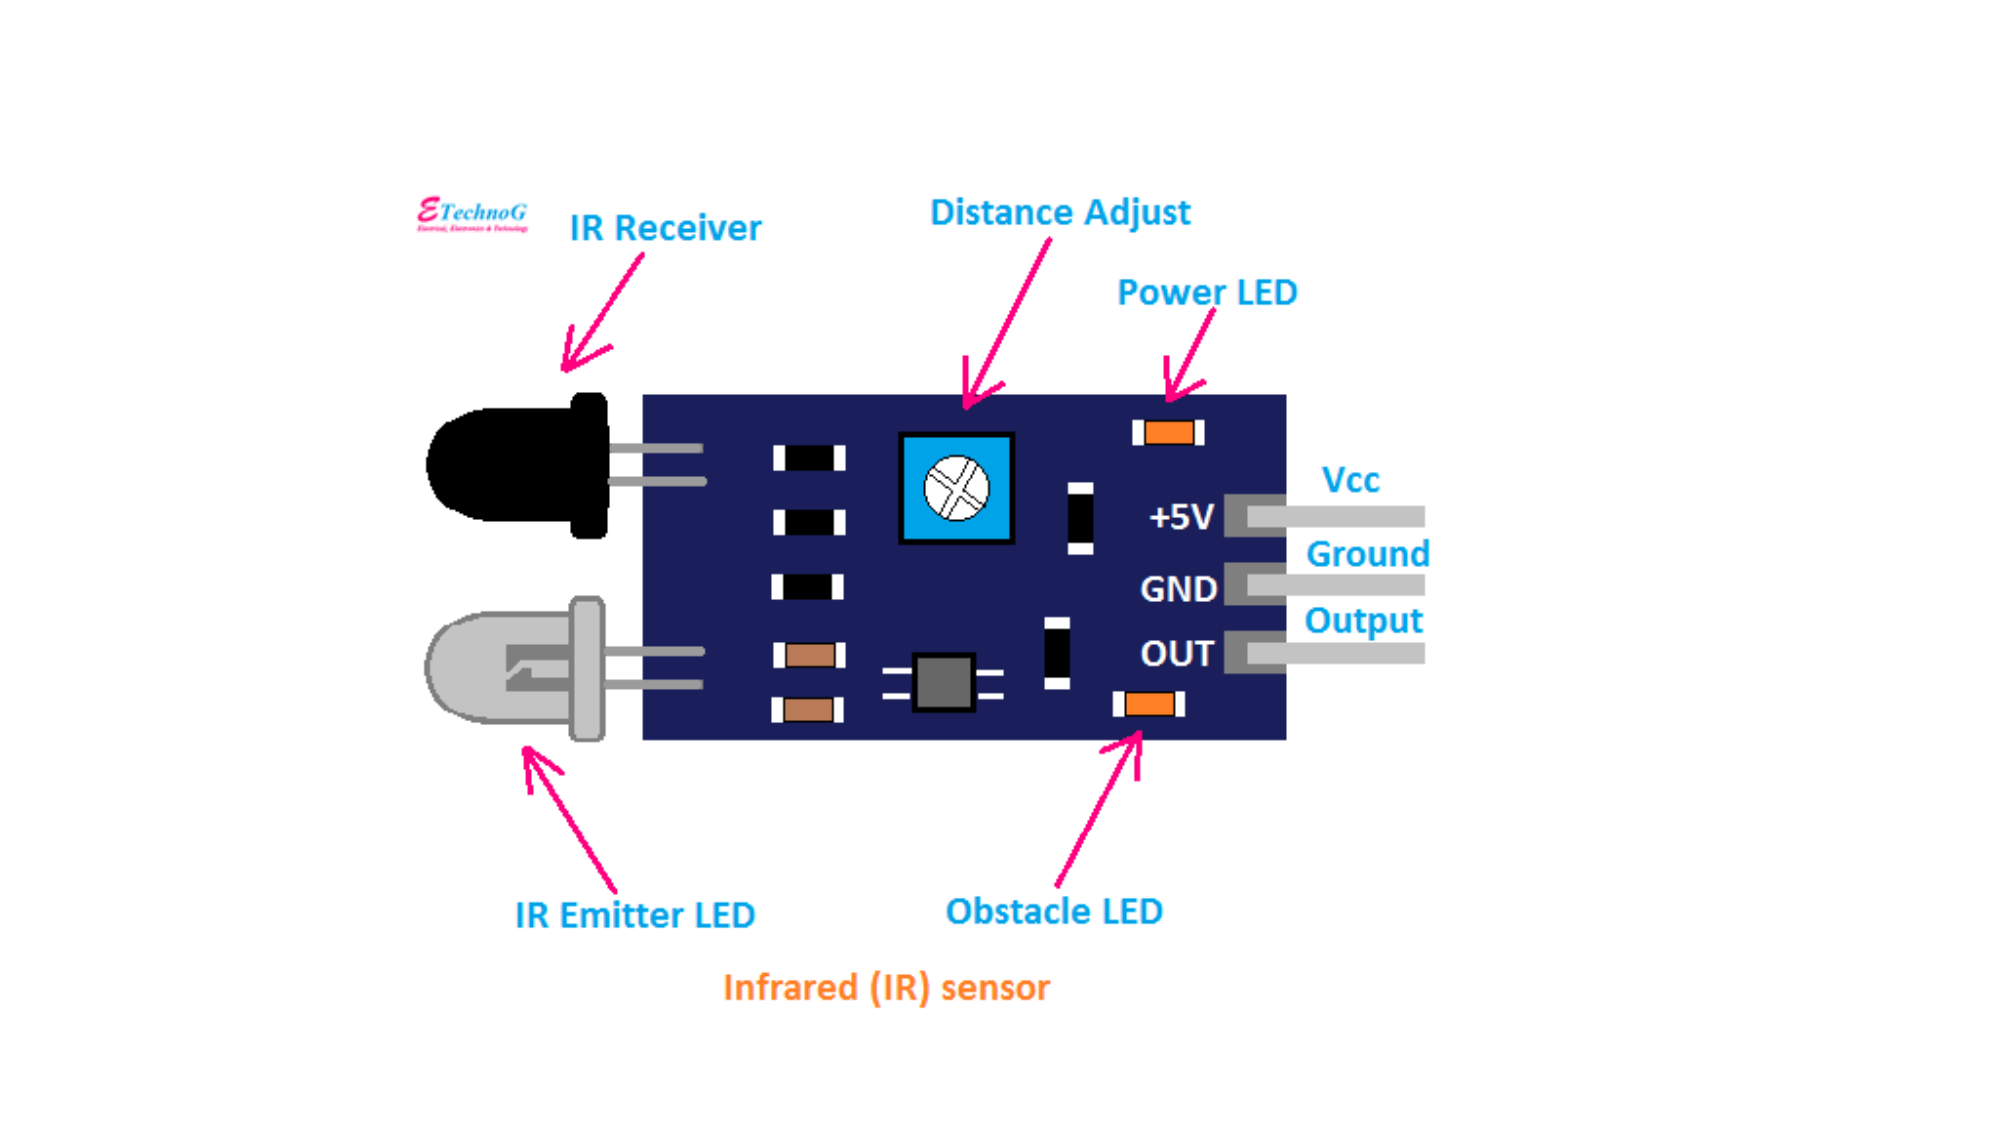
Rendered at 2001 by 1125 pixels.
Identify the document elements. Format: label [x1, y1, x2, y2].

picture [410, 188, 1445, 1016]
